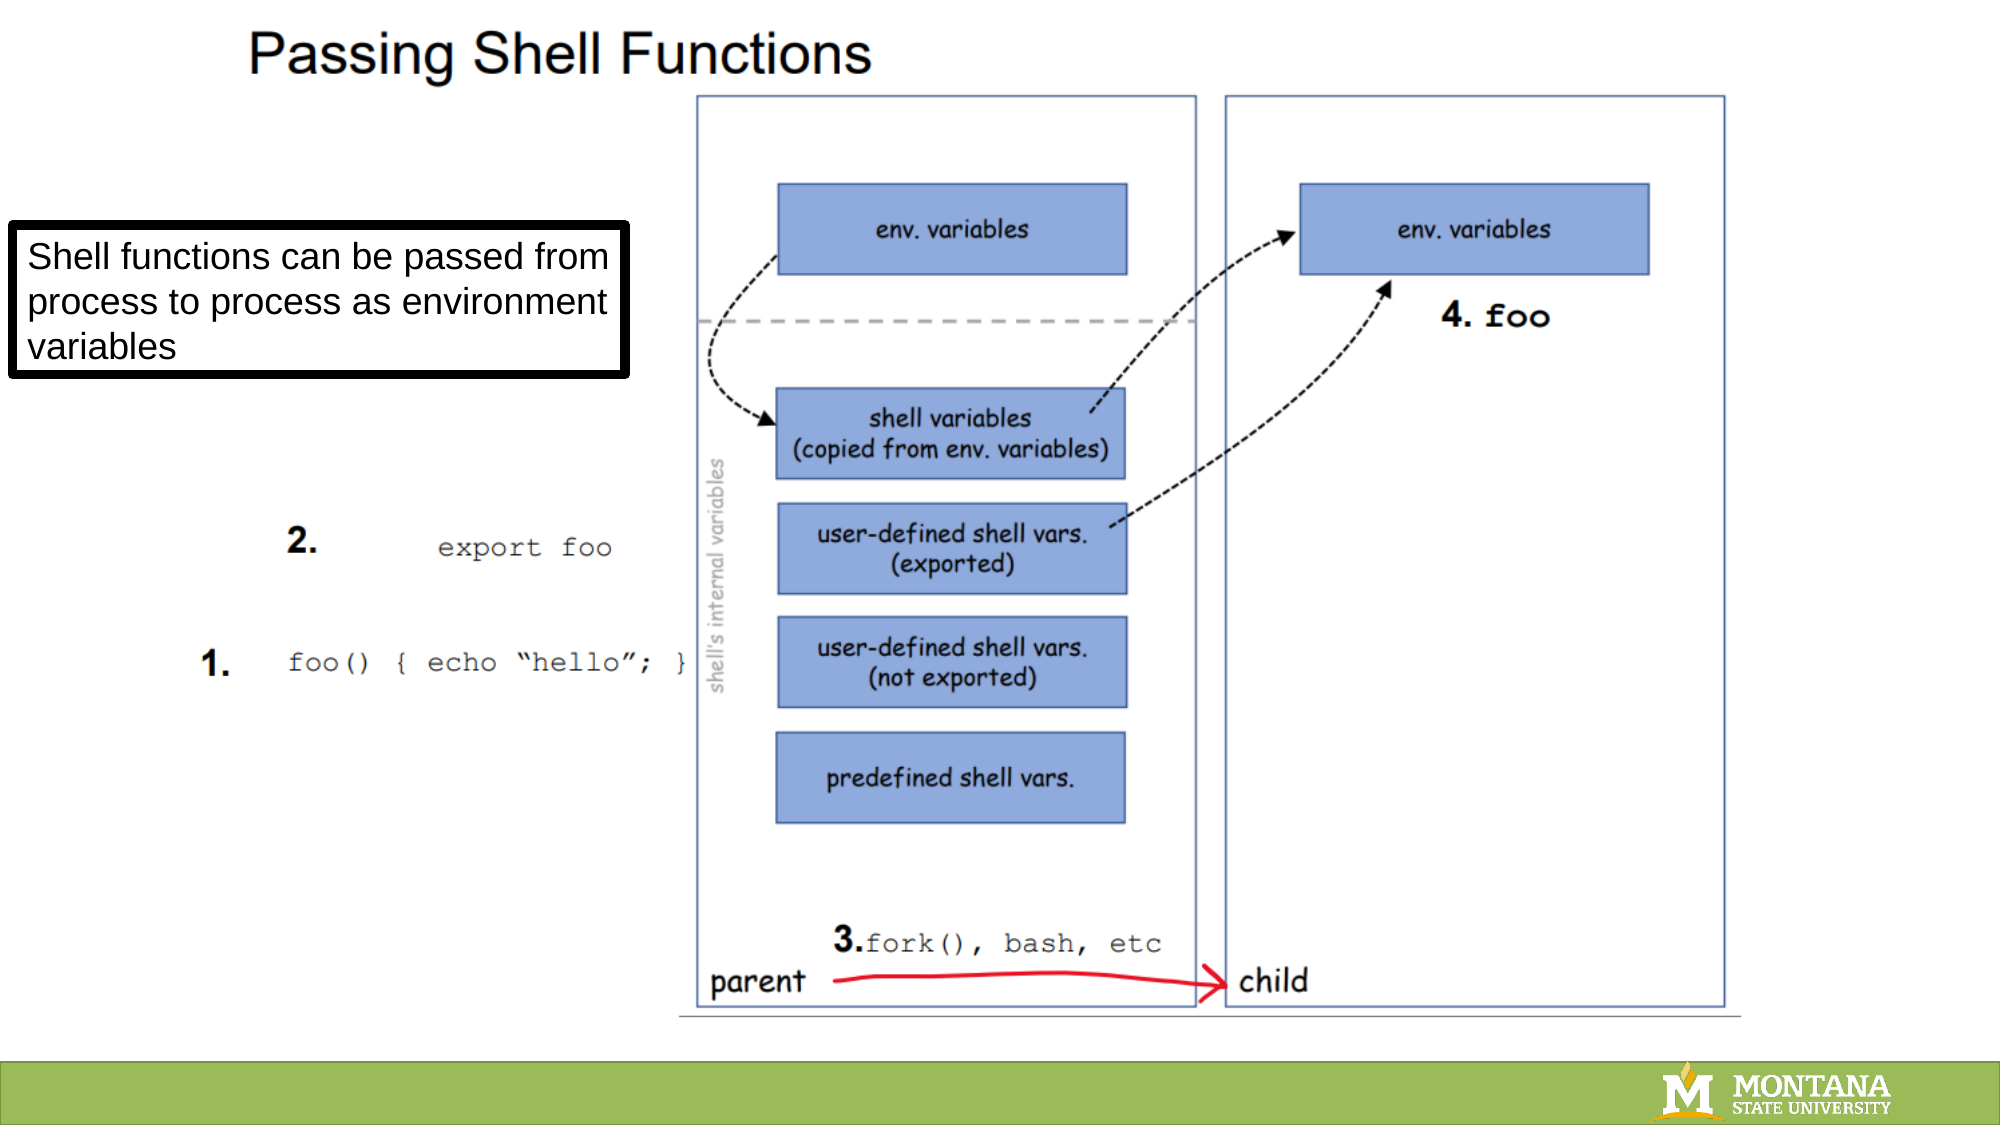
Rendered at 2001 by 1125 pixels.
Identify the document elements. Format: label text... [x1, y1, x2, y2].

text_box Shell functions can be passed from process to process as environment variables [12, 224, 181, 375]
picture [187, 3, 2000, 1037]
picture [1649, 1060, 1892, 1122]
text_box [0, 1060, 1647, 1125]
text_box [1892, 1060, 2000, 1125]
